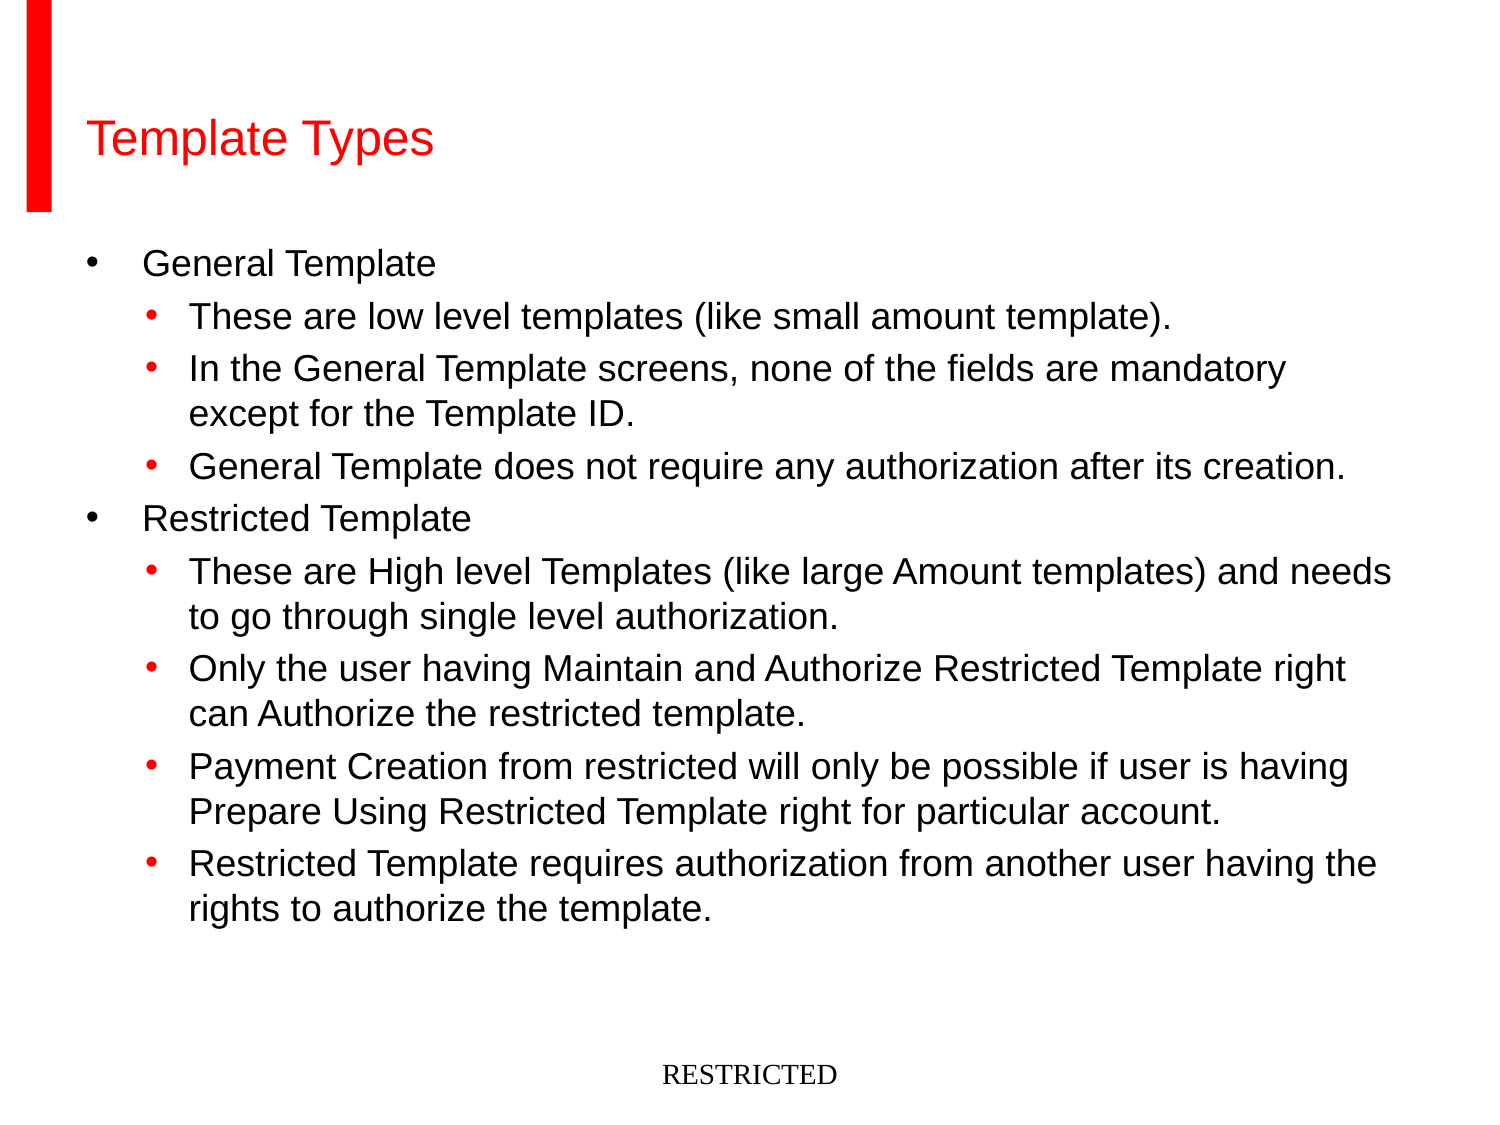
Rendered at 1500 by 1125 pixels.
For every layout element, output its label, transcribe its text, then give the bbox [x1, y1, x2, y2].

footer RESTRICTED [512, 1042, 988, 1103]
title Template Types [70, 66, 1408, 204]
list General Template These are low level templates (like small amount template). In the General Template screens, none of the fields are mandatory except for the Template ID. General Template does not require any authorization after its creation. Restricted Template These are High level Templates (like large Amount templates) and needs to go through single level authorization. Only the user having Maintain and Authorize Restricted Template right can Authorize the restricted template. Payment Creation from restricted will only be possible if user is having Prepare Using Restricted Template right for particular account. Restricted Template requires authorization from another user having the rights to authorize the template. [70, 231, 1408, 907]
